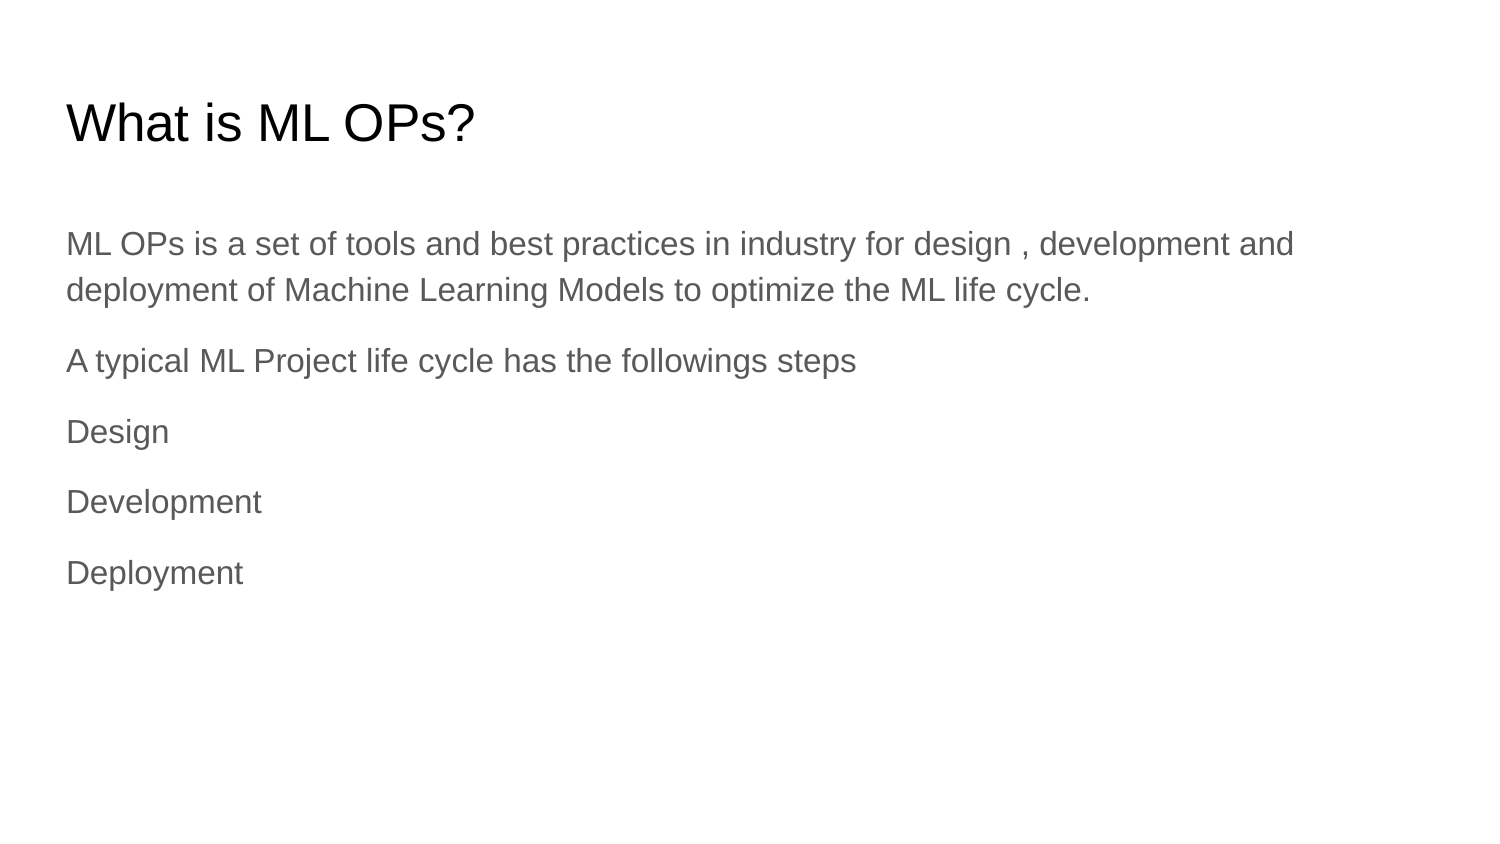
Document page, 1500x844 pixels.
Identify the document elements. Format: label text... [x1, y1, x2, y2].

list ML OPs is a set of tools and best practices in industry for design , development and deployment of Machine Learning Models to optimize the ML life cycle. A typical ML Project life cycle has the followings steps Design Development Deployment [51, 201, 1449, 762]
title What is ML OPs? [51, 72, 1449, 167]
